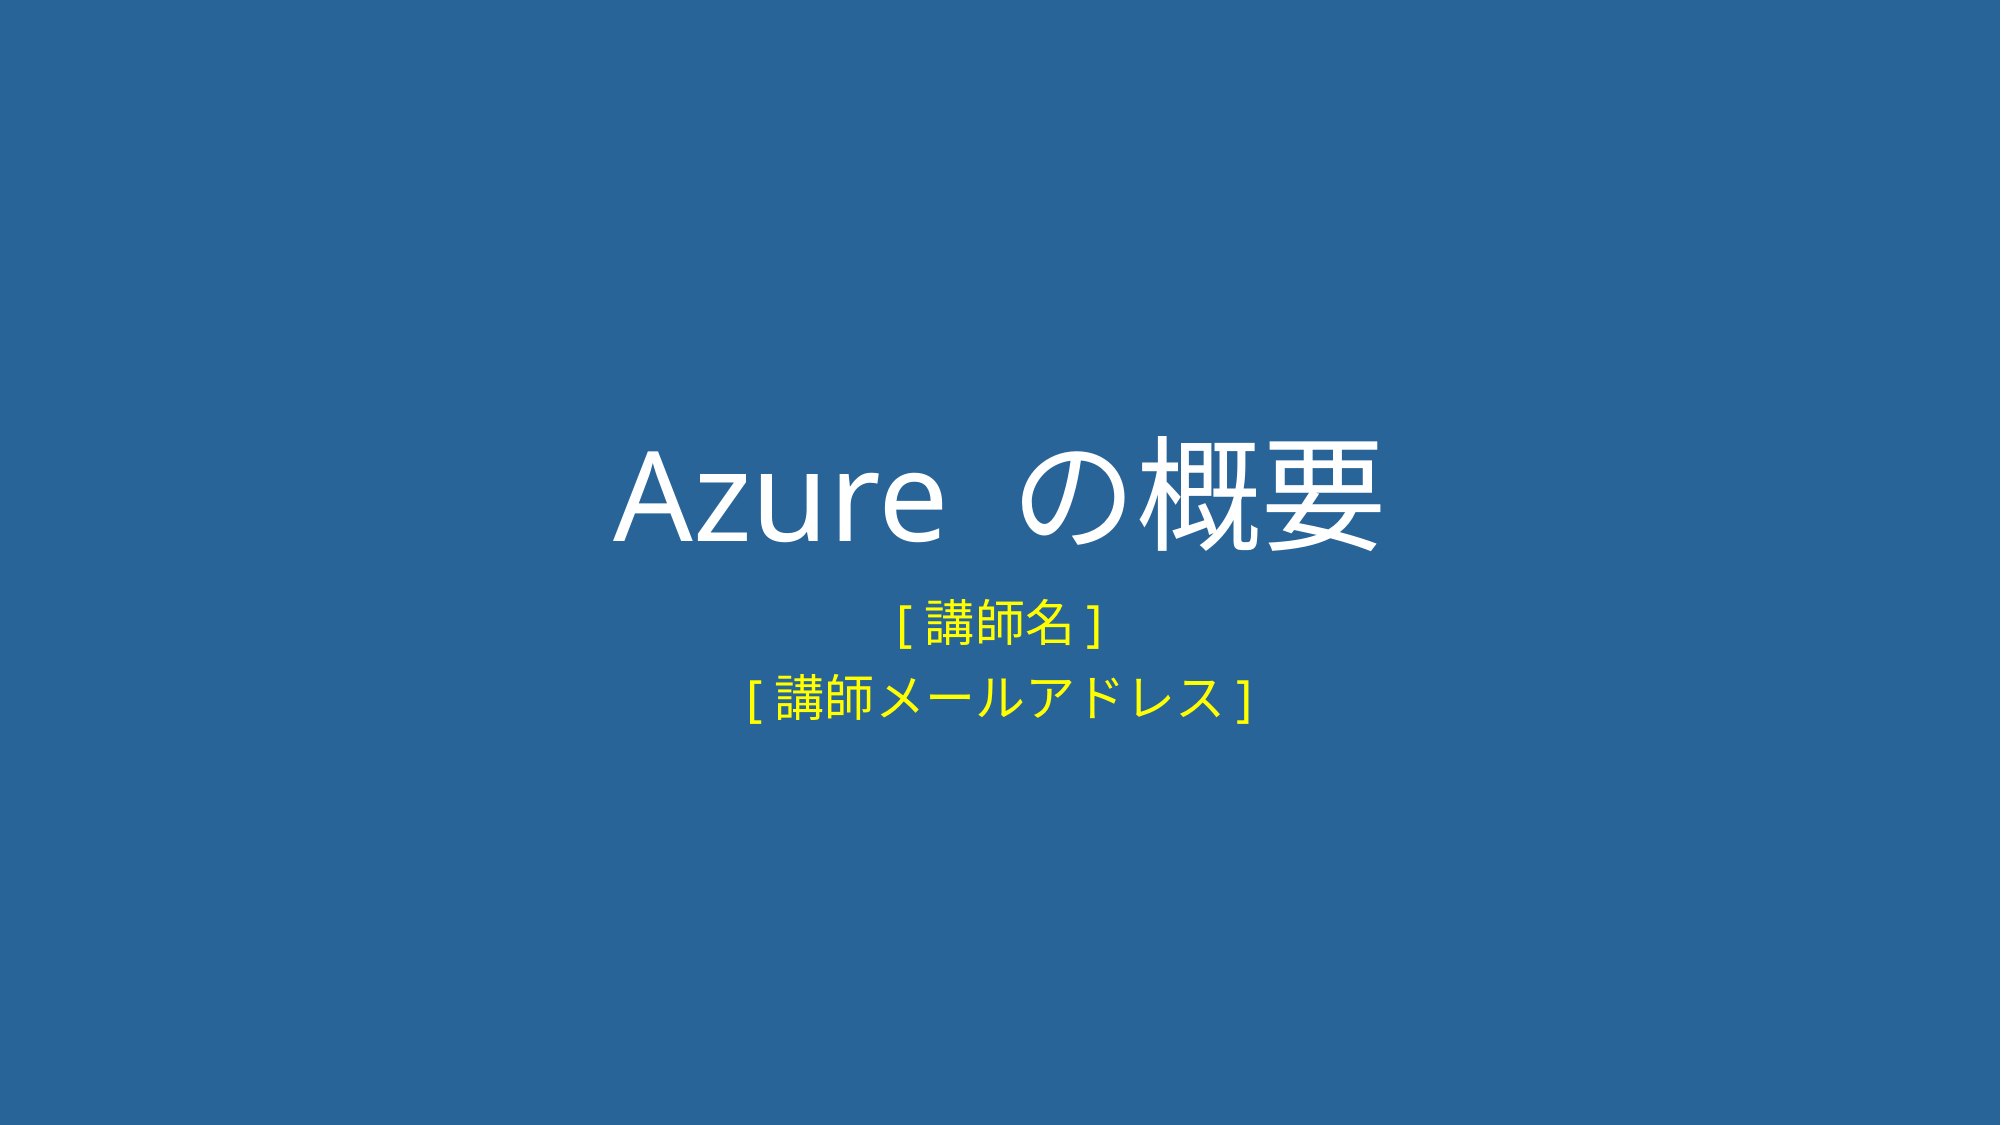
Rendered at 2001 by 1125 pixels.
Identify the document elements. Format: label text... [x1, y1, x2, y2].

title Azure の概要 [249, 184, 1750, 576]
subtitle [講師名] [講師メールアドレス] [249, 590, 1750, 863]
